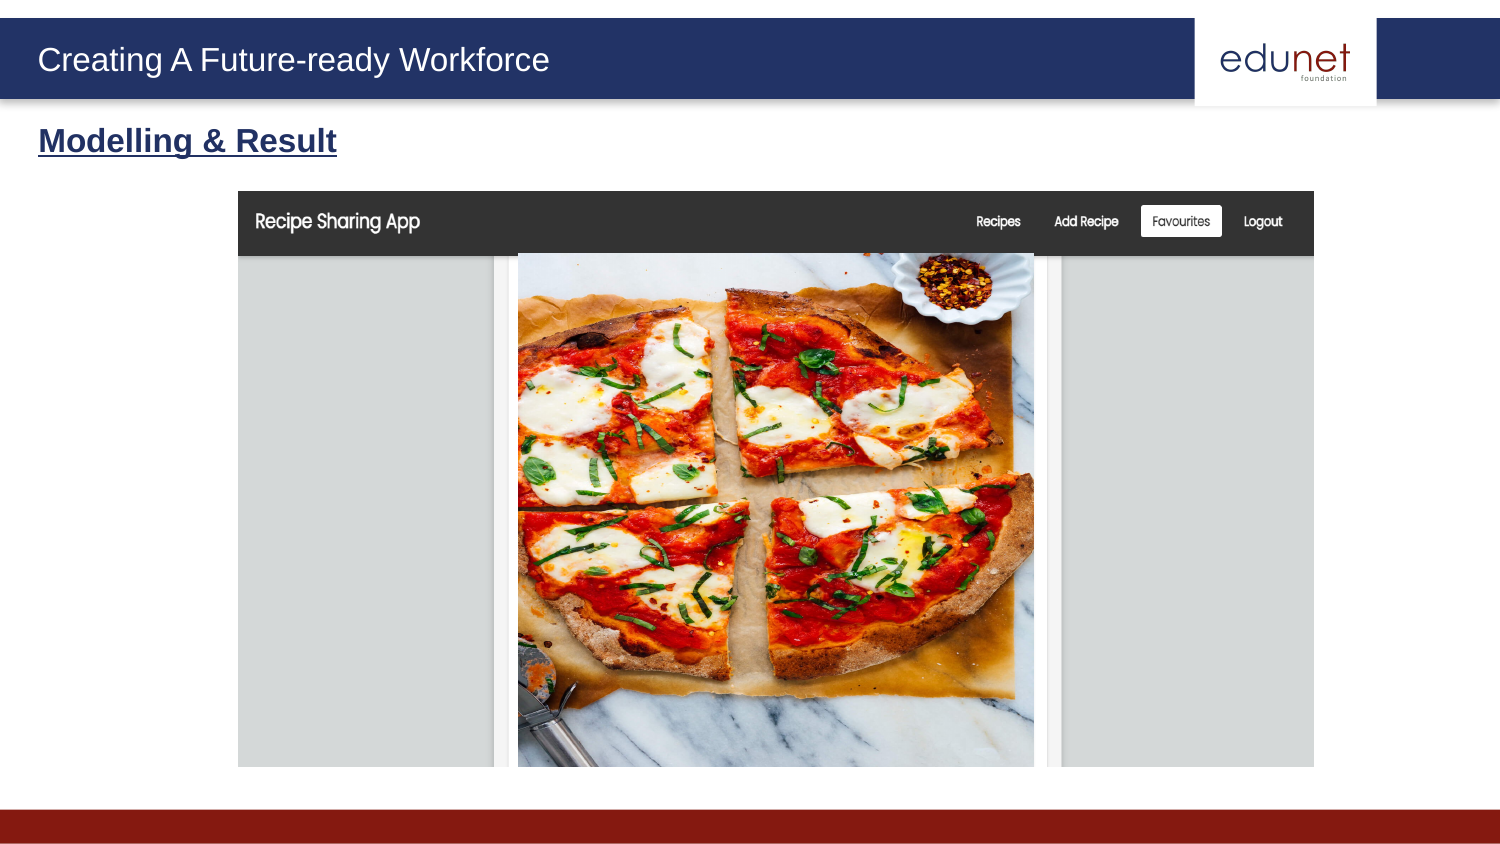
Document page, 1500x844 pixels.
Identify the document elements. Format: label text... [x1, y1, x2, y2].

text_box Modelling & Result [23, 112, 750, 167]
picture [238, 191, 1314, 767]
picture [1215, 38, 1356, 86]
